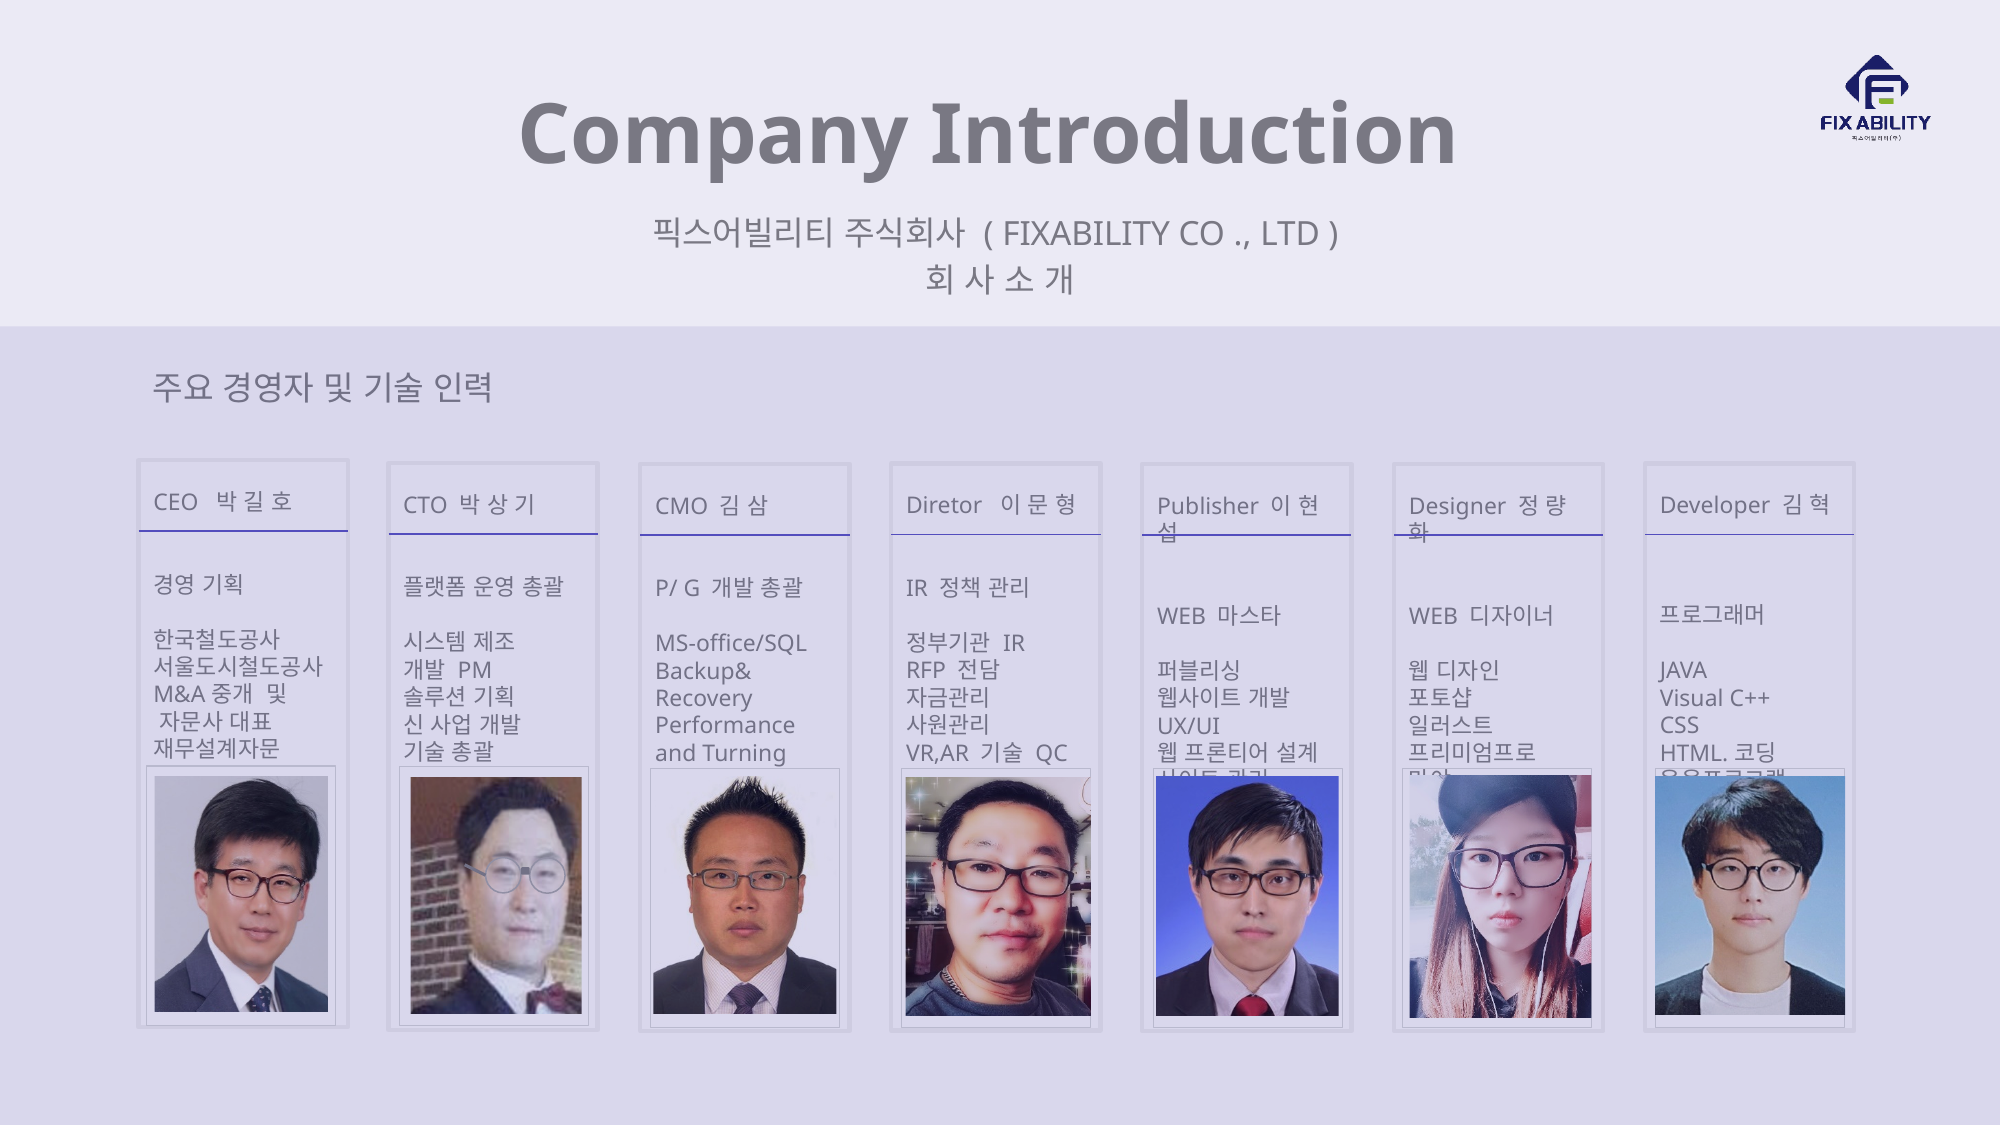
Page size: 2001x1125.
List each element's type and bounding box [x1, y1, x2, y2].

text_box [640, 463, 850, 1032]
picture [1409, 775, 1592, 1018]
picture [154, 776, 329, 1013]
picture [1821, 54, 1931, 141]
text_box [1142, 463, 1352, 1032]
picture [653, 776, 837, 1014]
text_box [1393, 463, 1604, 1032]
text_box [138, 460, 348, 1028]
text_box [0, 0, 2000, 1125]
picture [1654, 776, 1846, 1015]
text_box [388, 462, 598, 1031]
text_box [1644, 463, 1855, 1031]
picture [1155, 776, 1339, 1017]
text_box [399, 765, 589, 1027]
text_box [891, 463, 1101, 1031]
picture [905, 777, 1092, 1017]
